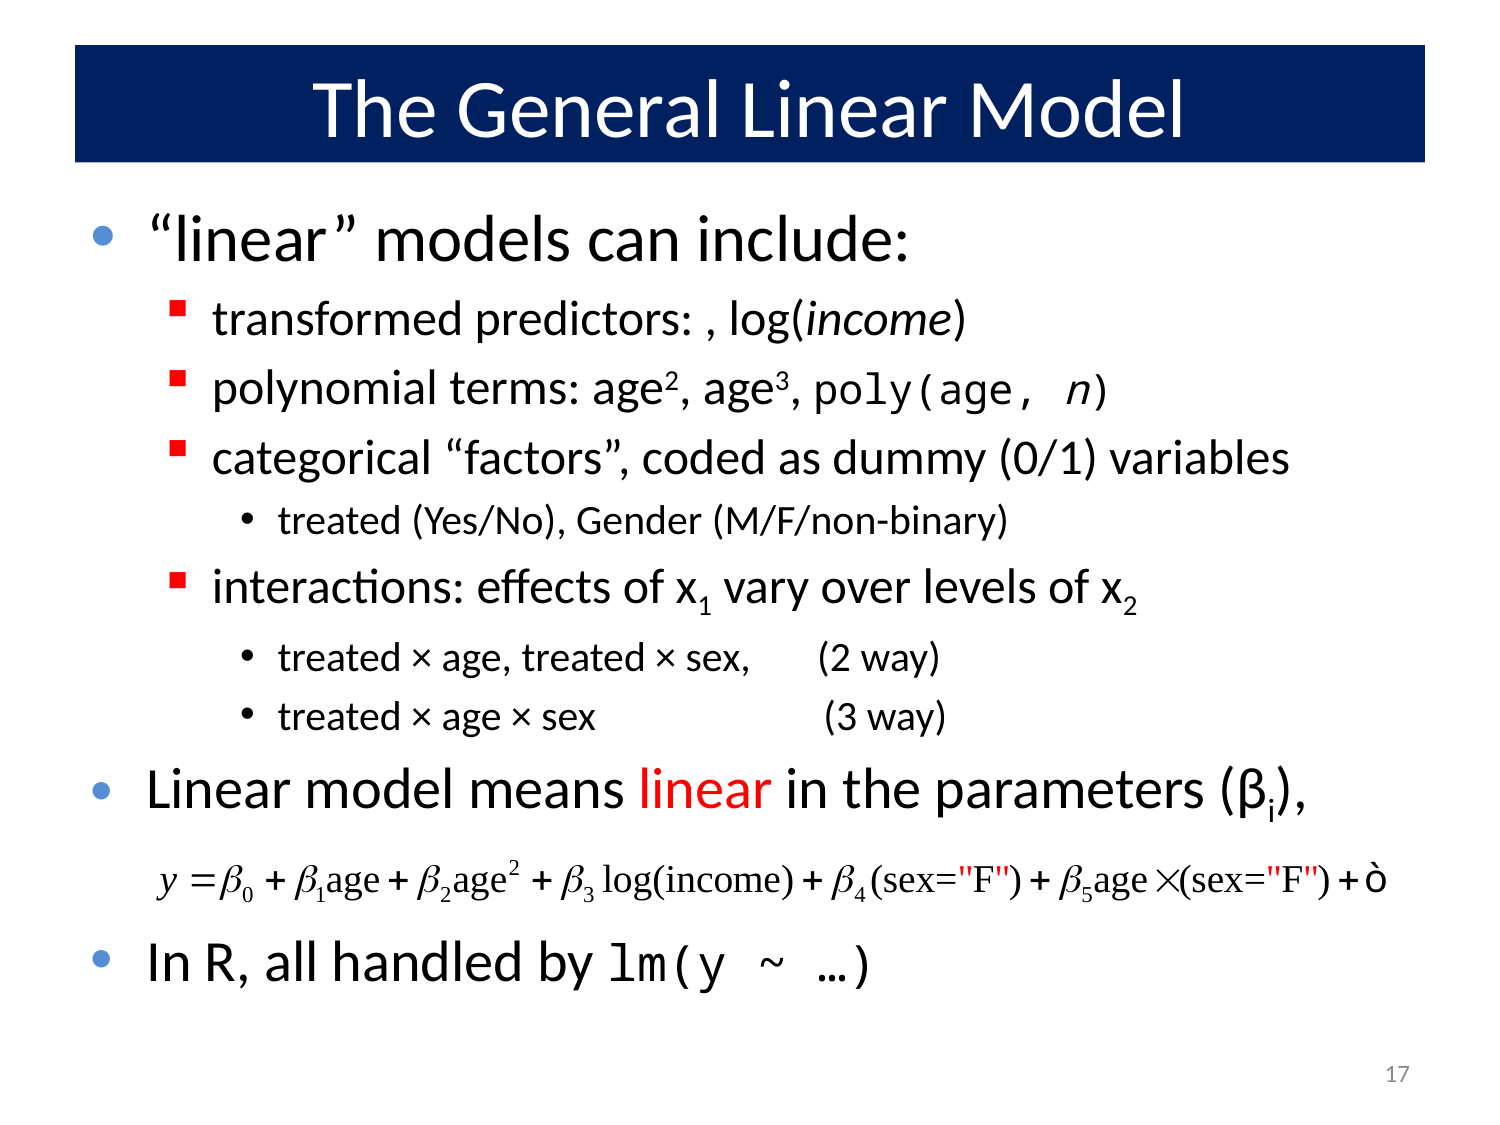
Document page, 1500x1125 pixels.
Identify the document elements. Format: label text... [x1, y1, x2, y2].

slide_number 17 [1074, 1042, 1425, 1103]
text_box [149, 849, 1387, 913]
title The General Linear Model [75, 45, 1425, 163]
